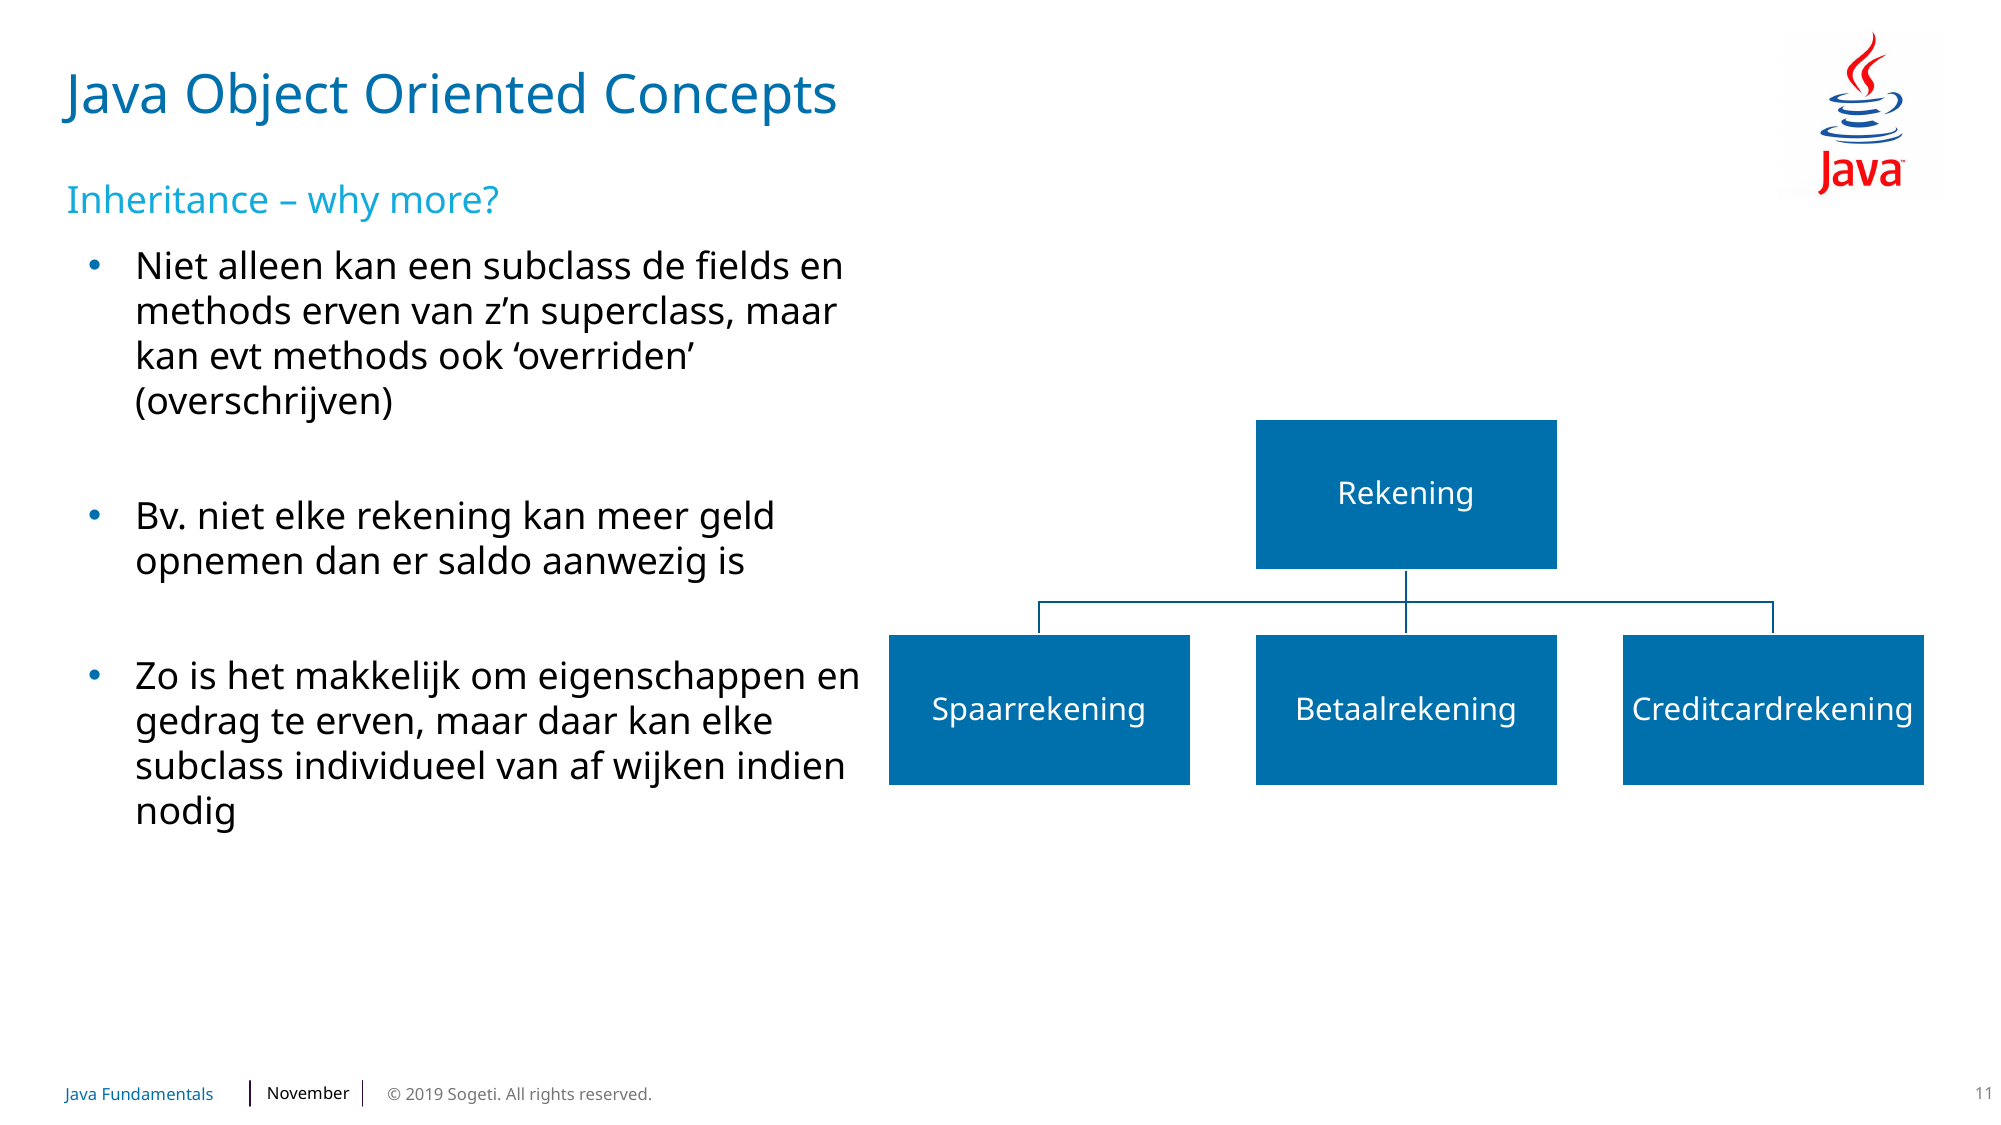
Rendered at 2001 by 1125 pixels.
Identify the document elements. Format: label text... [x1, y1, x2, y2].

text_box [74, 298, 888, 1006]
text_box Inheritance – why more? [66, 174, 1863, 242]
text_box Niet alleen kan een subclass de fields en methods erven van z’n superclass, maar kan evt methods ook ‘overriden’ (overschrijven) Bv. niet elke rekening kan meer geld opnemen dan er saldo aanwezig is Zo is het makkelijk om eigenschappen en gedrag te erven, maar daar kan elke subclass individueel van af wijken indien nodig [49, 241, 863, 994]
title Java Object Oriented Concepts [66, 66, 1776, 134]
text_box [887, 208, 1925, 997]
picture [1776, 28, 1948, 200]
